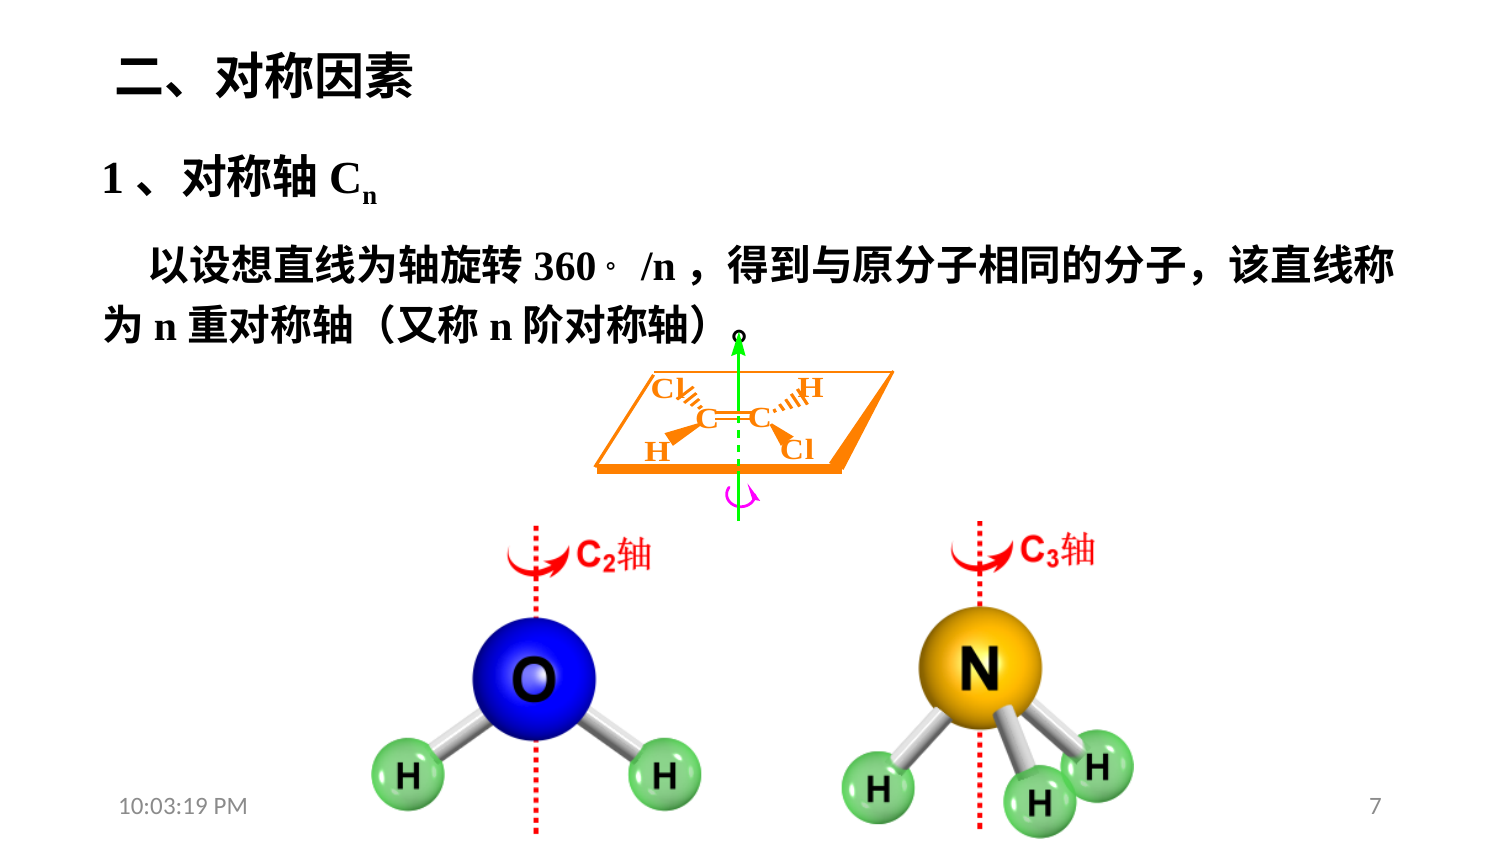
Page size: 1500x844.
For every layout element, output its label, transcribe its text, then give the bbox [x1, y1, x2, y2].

text_box 1、对称轴Cn [17, 139, 455, 218]
text_box 以设想直线为轴旋转360。/n，得到与原分子相同的分子，该直线称为n重对称轴（又称n阶对称轴）。 [87, 224, 1436, 357]
picture [371, 521, 1134, 839]
slide_number 7 [1134, 782, 1397, 828]
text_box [579, 323, 904, 521]
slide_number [103, 782, 371, 828]
text_box 二、对称因素 [99, 37, 798, 113]
